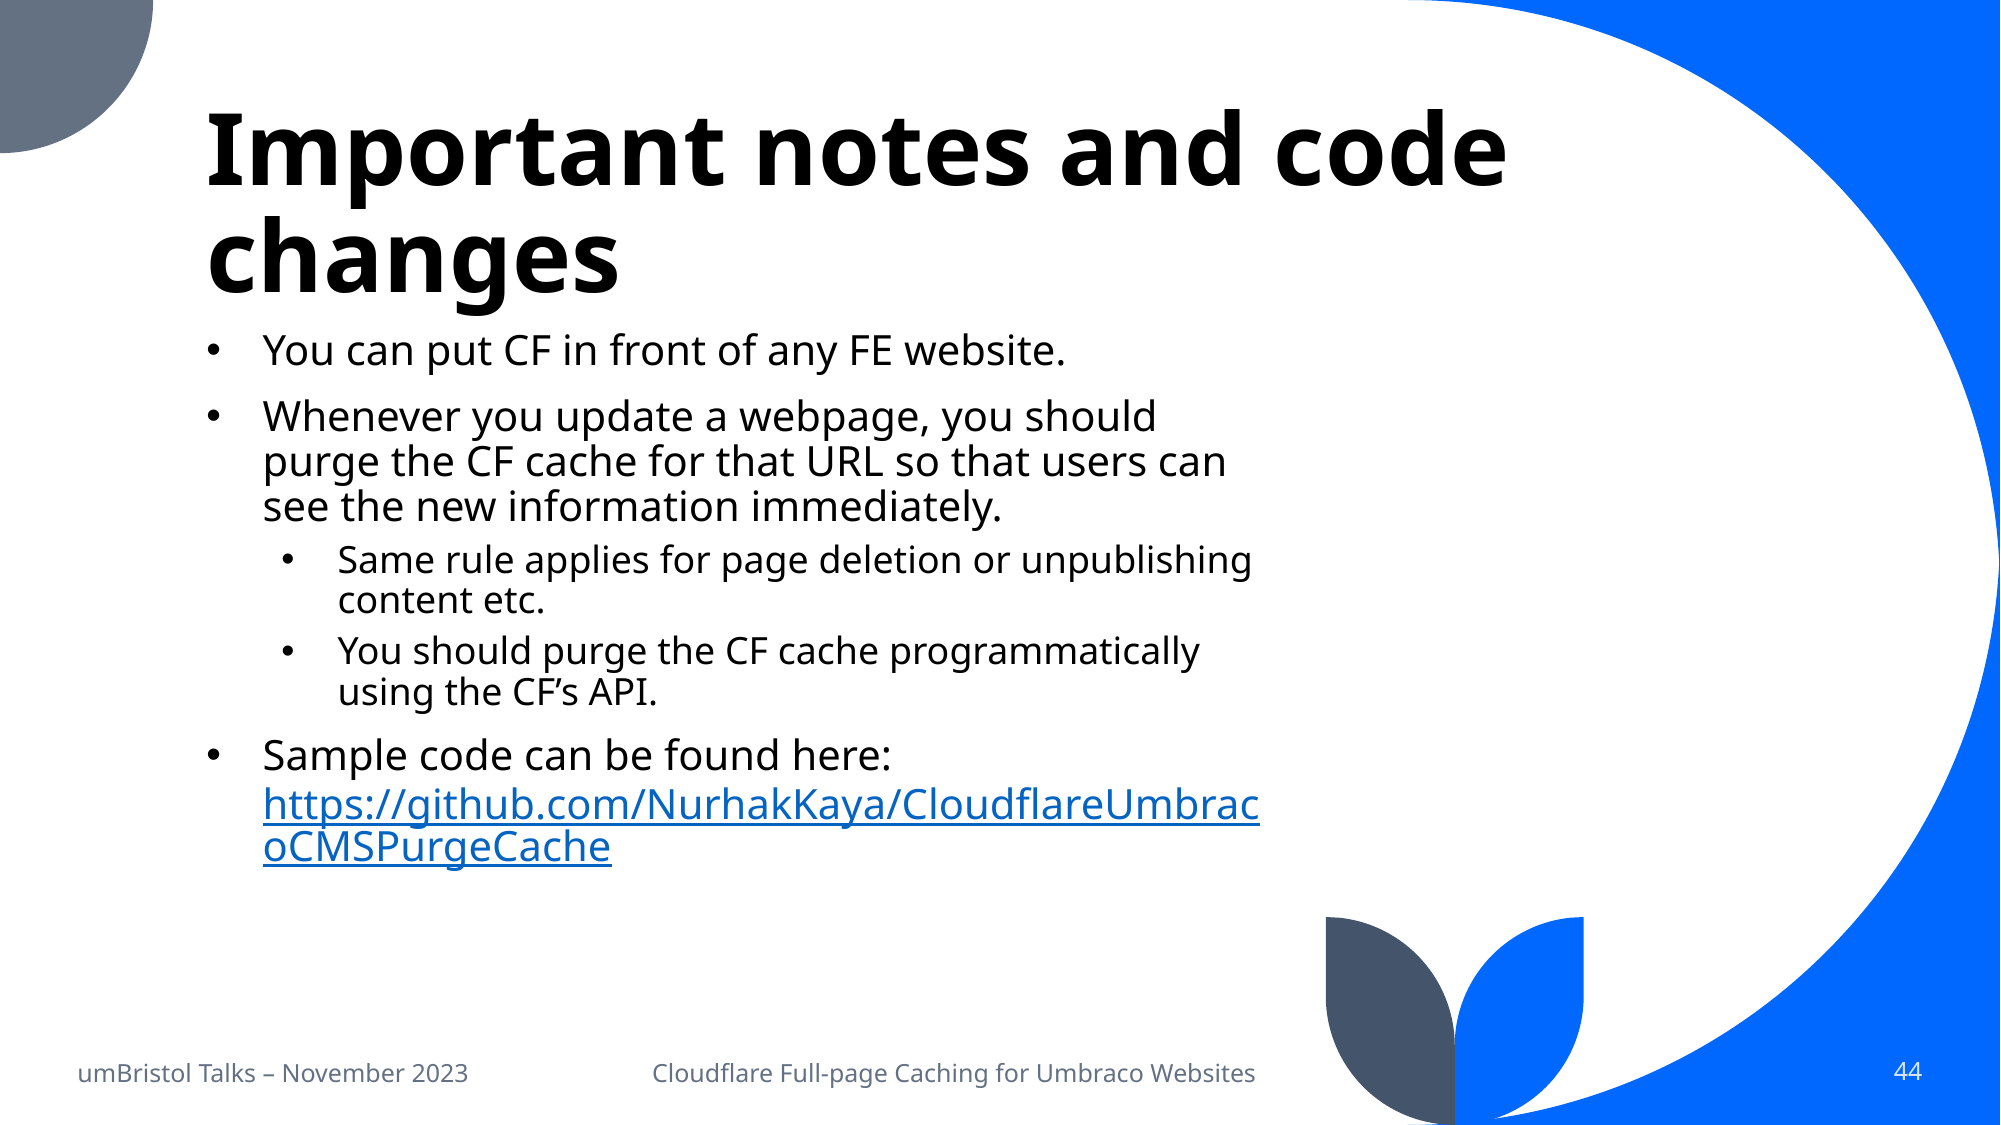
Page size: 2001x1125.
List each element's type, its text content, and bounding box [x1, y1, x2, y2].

slide_number 44 [1665, 1042, 1938, 1103]
footer Cloudflare Full-page Caching for Umbraco Websites [571, 1042, 1338, 1103]
title Important notes and code changes [191, 62, 1872, 322]
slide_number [62, 1042, 513, 1103]
list You can put CF in front of any FE website. Whenever you update a webpage, you should purge the CF cache for that URL so that users can see the new information immediately. Same rule applies for page deletion or unpublishing content etc. You should purge the CF cache programmatically using the CF’s API. Sample code can be found here: https://github.com/NurhakKaya/CloudflareUmbracoCMSPurgeCache [191, 322, 1286, 996]
